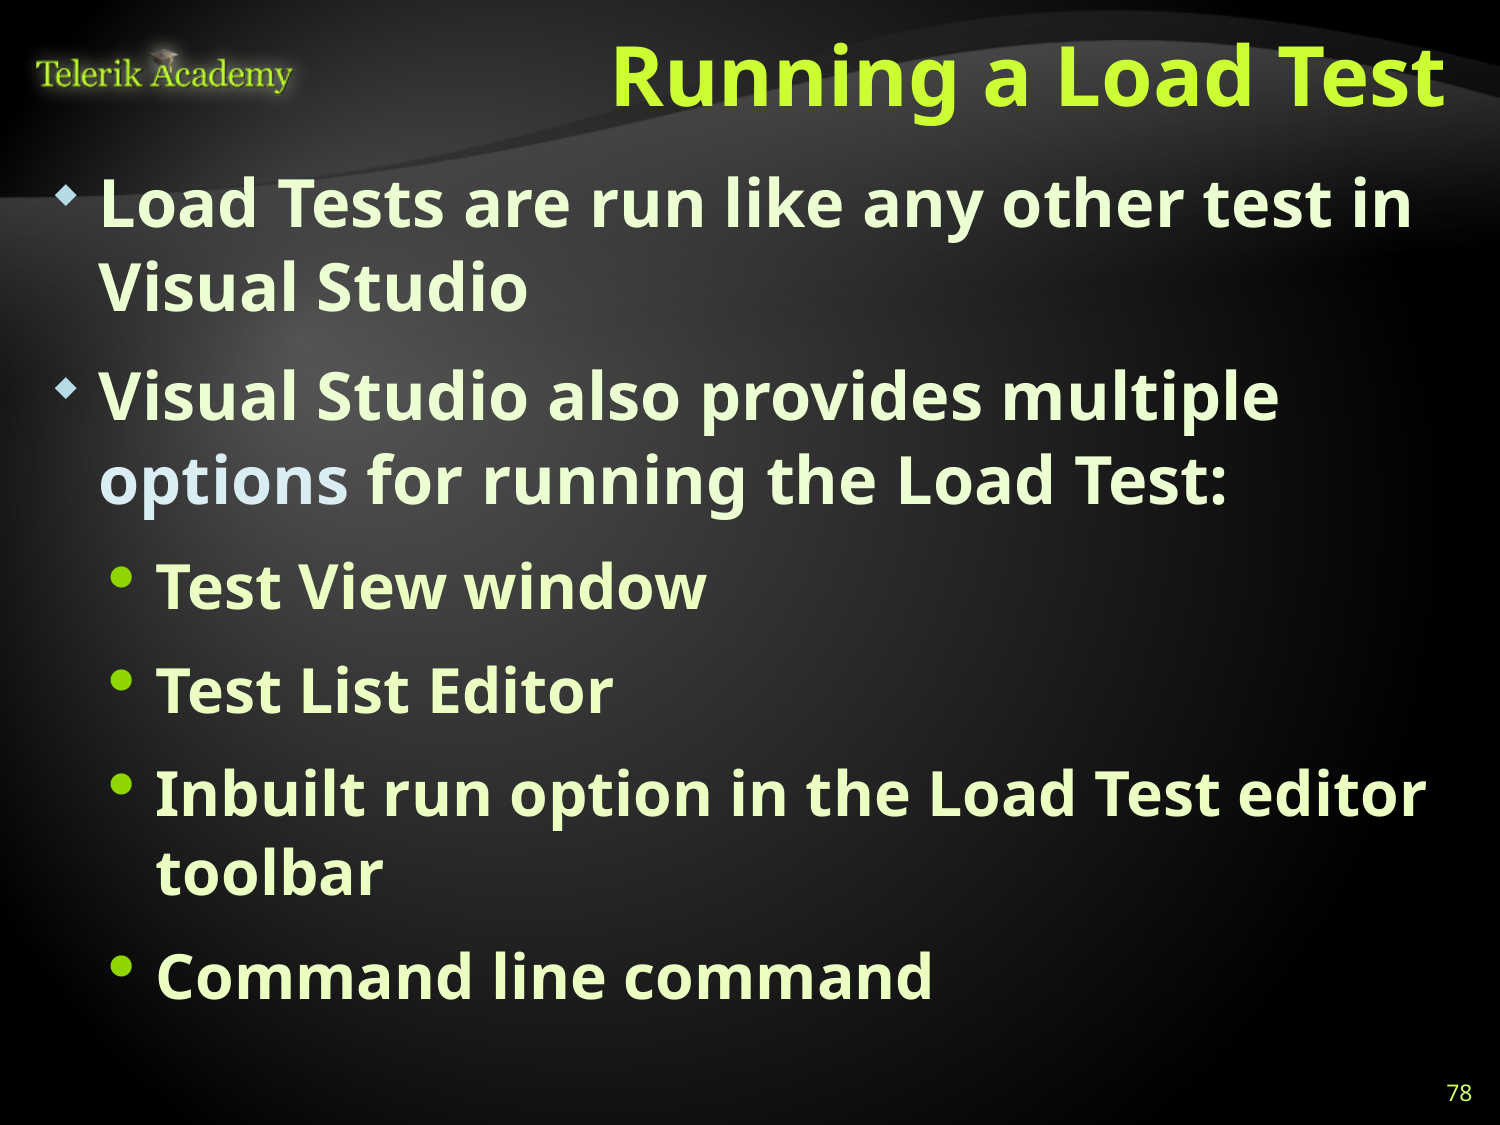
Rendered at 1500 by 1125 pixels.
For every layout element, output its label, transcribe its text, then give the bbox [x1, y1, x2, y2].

title Running a Load Test [300, 12, 1463, 149]
picture [0, 0, 1500, 1125]
slide_number 78 [1412, 1074, 1488, 1113]
list Load Tests are run like any other test in Visual Studio Visual Studio also provides multiple options for running the Load Test: Test View window Test List Editor Inbuilt run option in the Load Test editor toolbar Command line command [37, 149, 1463, 1100]
